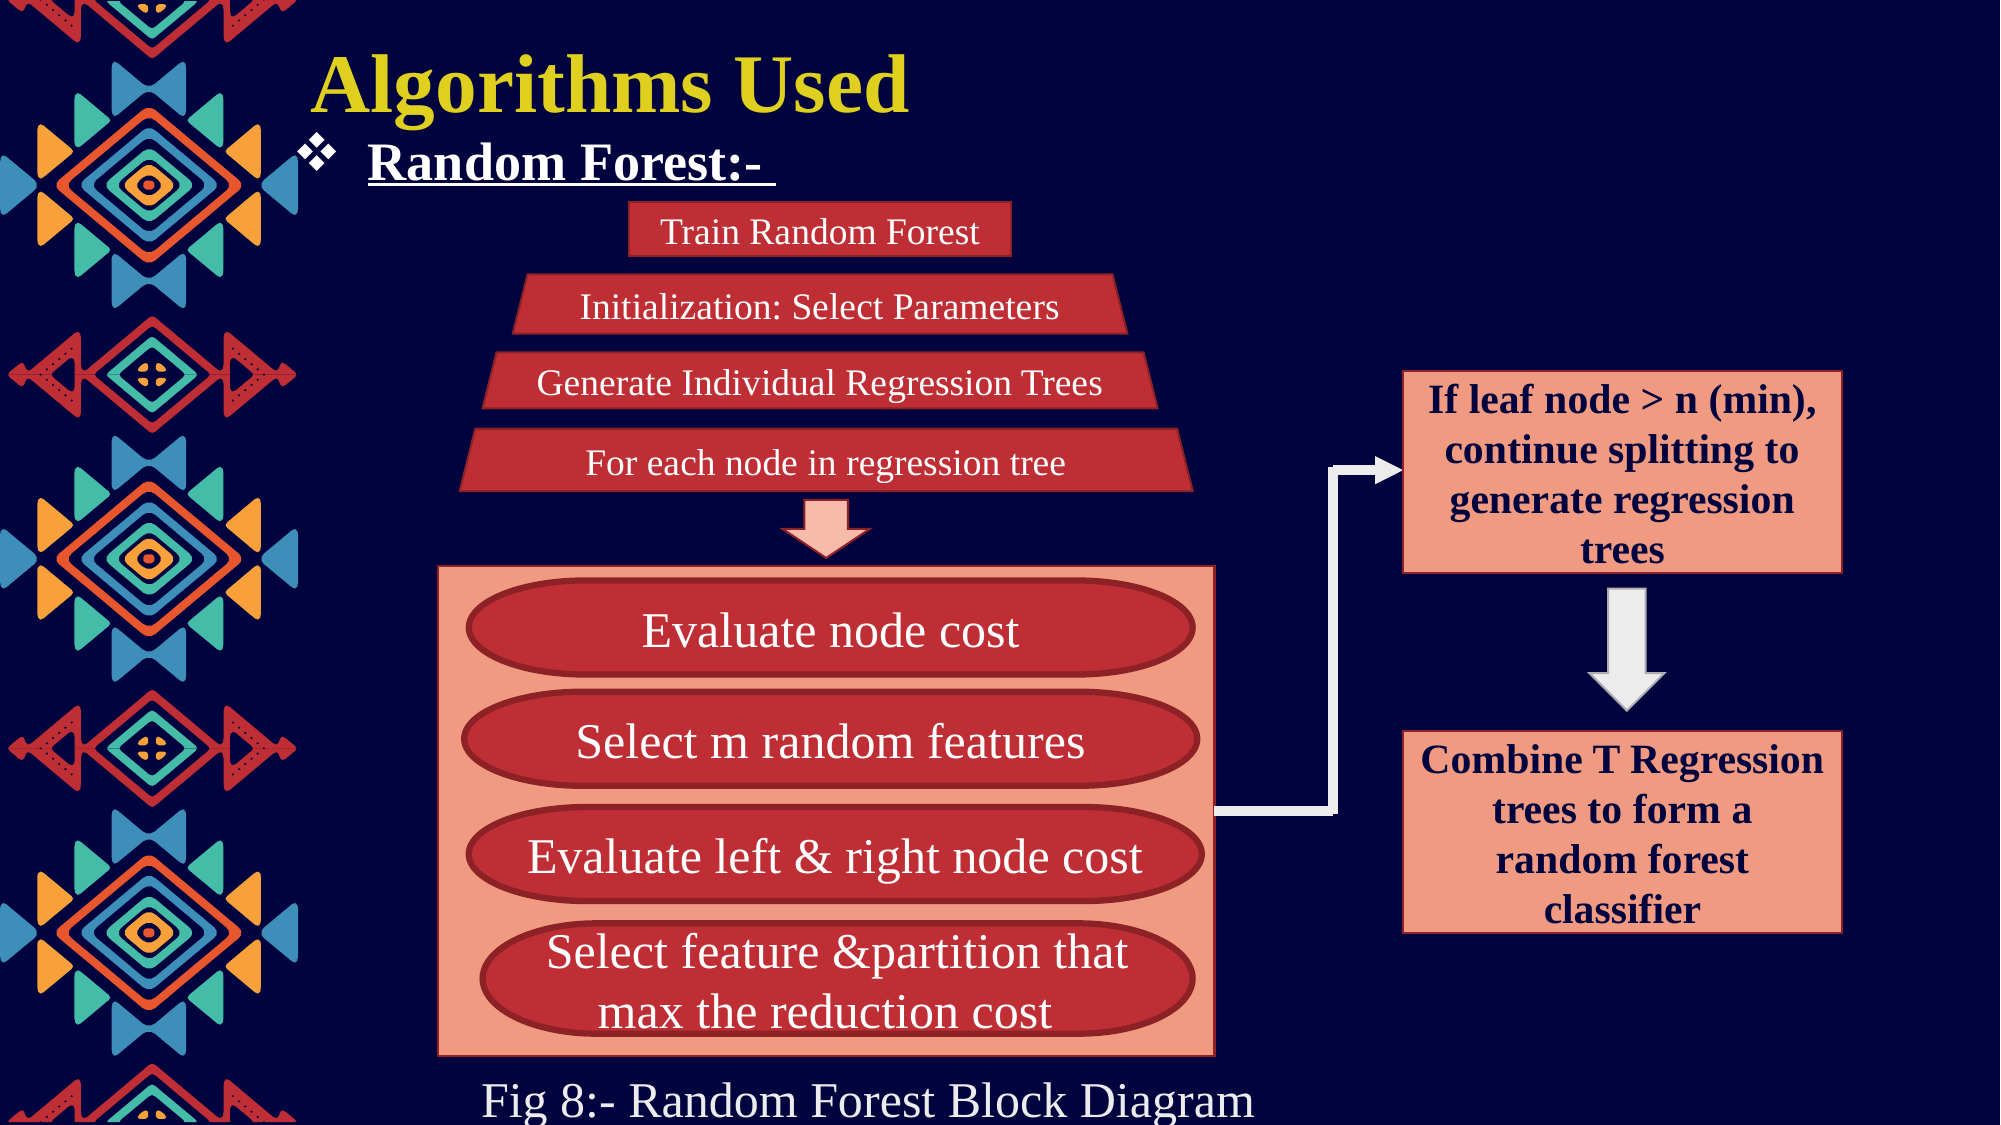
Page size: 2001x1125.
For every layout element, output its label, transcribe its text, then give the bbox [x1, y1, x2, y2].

text_box Generate Individual Regression Trees [482, 351, 1159, 410]
text_box Fig 8:- Random Forest Block Diagram [453, 1059, 1271, 1125]
text_box Train Random Forest [628, 201, 1012, 257]
text_box If leaf node > n (min), continue splitting to generate regression trees [1402, 370, 1843, 574]
text_box Initialization: Select Parameters [511, 273, 1129, 335]
text_box Select m random features [463, 690, 1199, 787]
text_box Evaluate node cost [716, 579, 1194, 676]
text_box Select feature &partition that max the reduction cost [481, 922, 1194, 1035]
text_box Evaluate left & right node cost [467, 805, 1203, 903]
text_box Algorithms Used [296, 22, 926, 118]
text_box Random Forest:- [277, 118, 1917, 199]
text_box [437, 565, 1216, 1057]
text_box [1586, 587, 1667, 713]
text_box Combine T Regression trees to form a random forest classifier [1402, 730, 1843, 934]
text_box [779, 498, 874, 560]
text_box For each node in regression tree [716, 427, 1195, 493]
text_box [0, 406, 716, 705]
